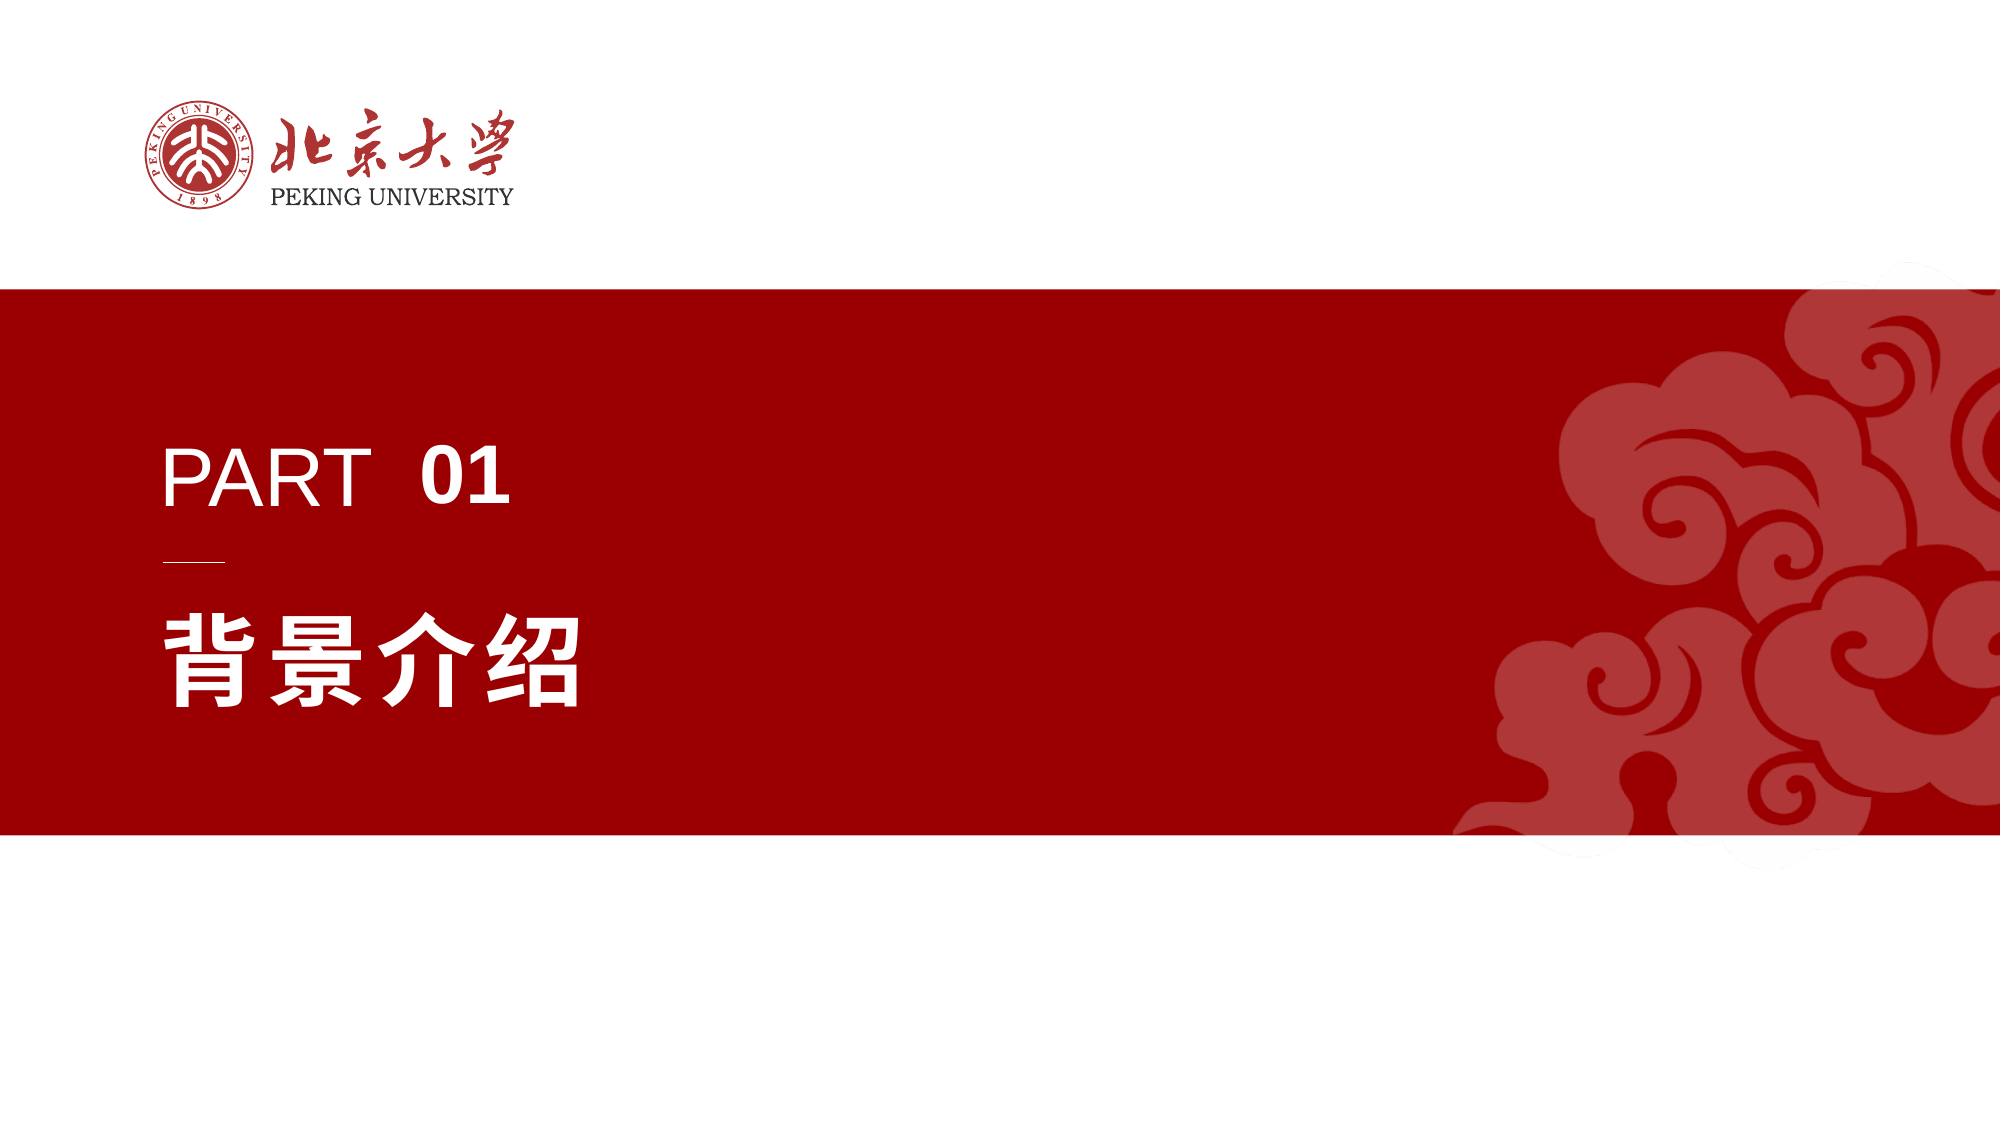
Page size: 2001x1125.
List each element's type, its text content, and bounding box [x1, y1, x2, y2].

picture [1453, 255, 2001, 870]
list 背景介绍 [144, 604, 1343, 750]
list 01 [404, 418, 1343, 535]
